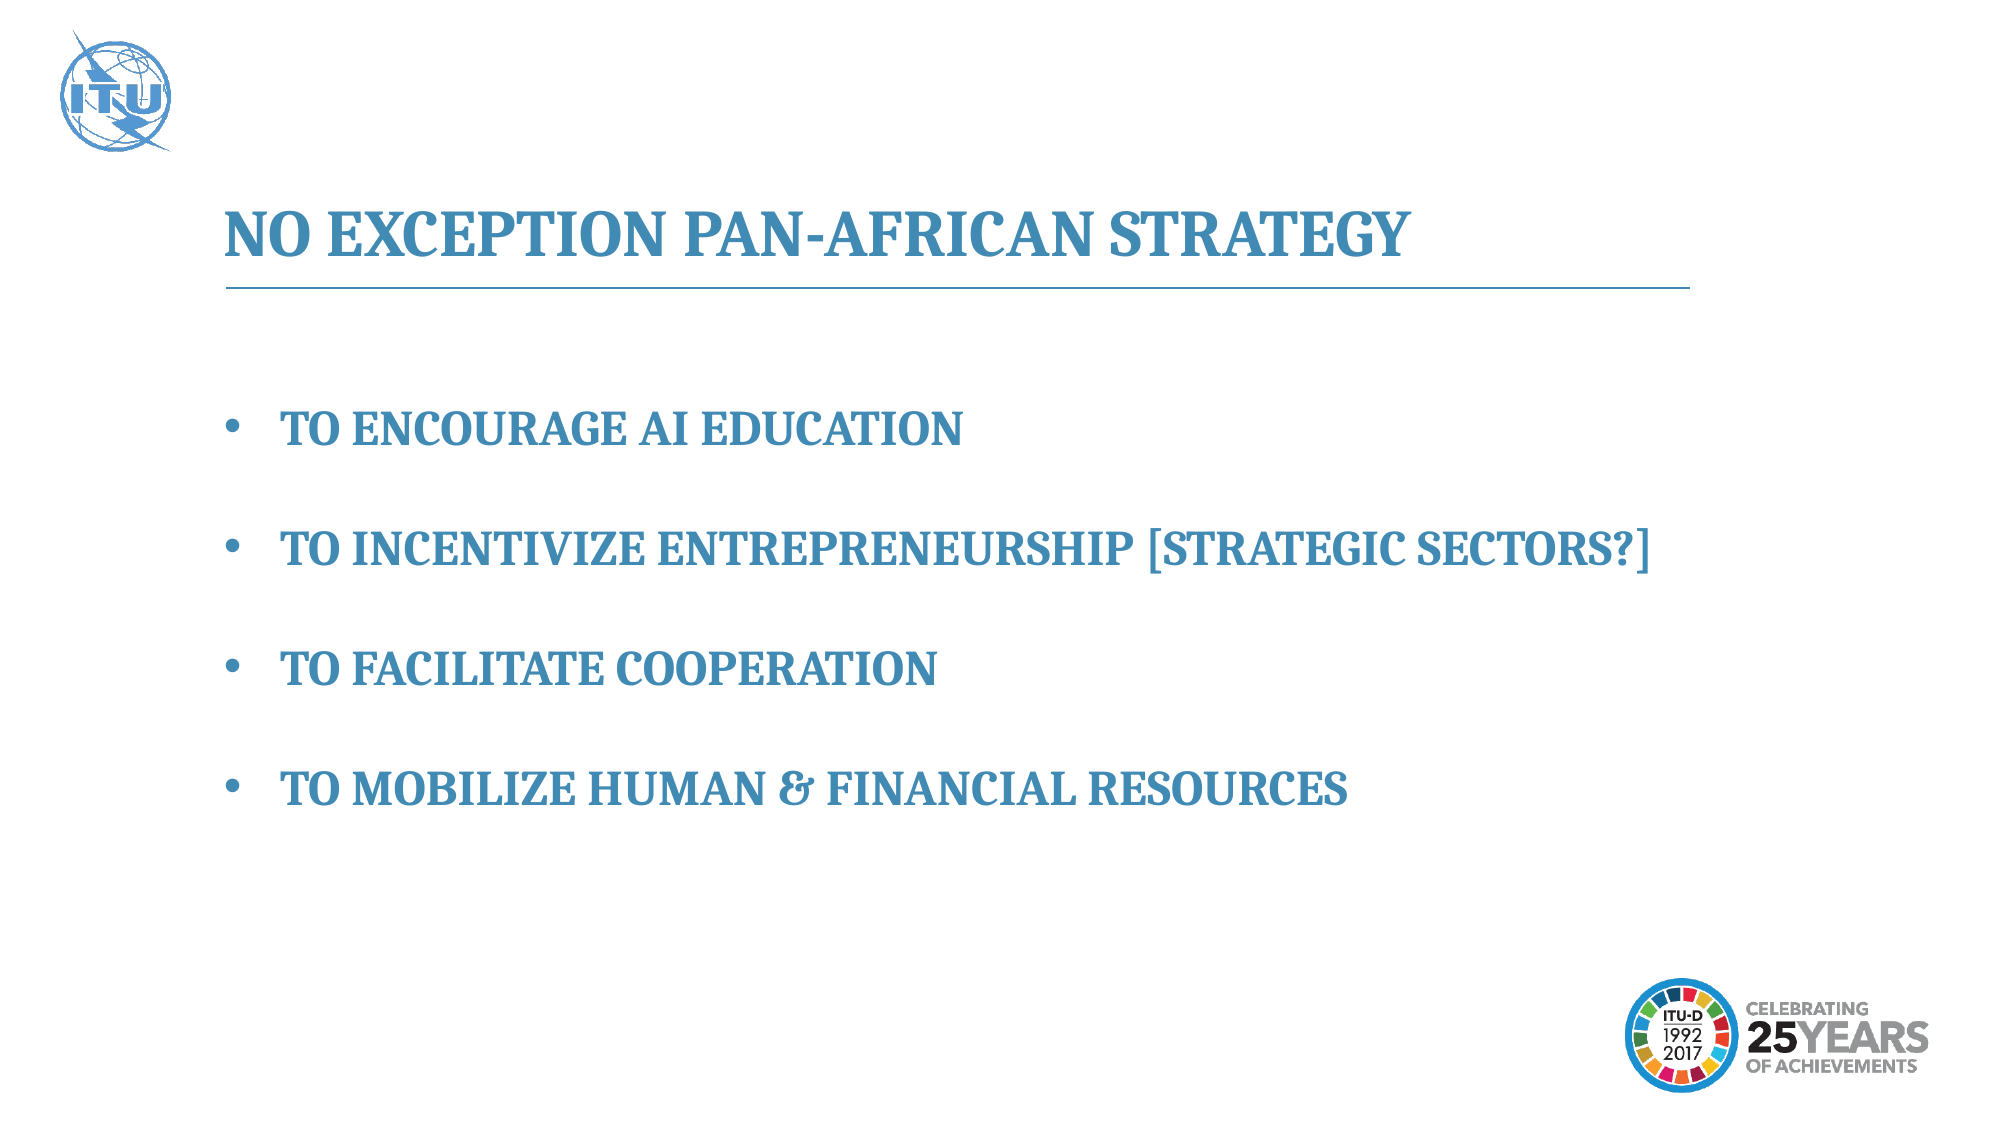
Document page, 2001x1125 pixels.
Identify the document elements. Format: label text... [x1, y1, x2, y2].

picture [1623, 977, 1930, 1093]
text_box NO EXCEPTION PAN-AFRICAN STRATEGY [208, 182, 1806, 278]
text_box TO ENCOURAGE AI EDUCATION TO INCENTIVIZE ENTREPRENEURSHIP [STRATEGIC SECTORS?] TO FACILITATE COOPERATION TO MOBILIZE HUMAN & FINANCIAL RESOURCES [209, 388, 1835, 823]
picture [57, 26, 177, 156]
